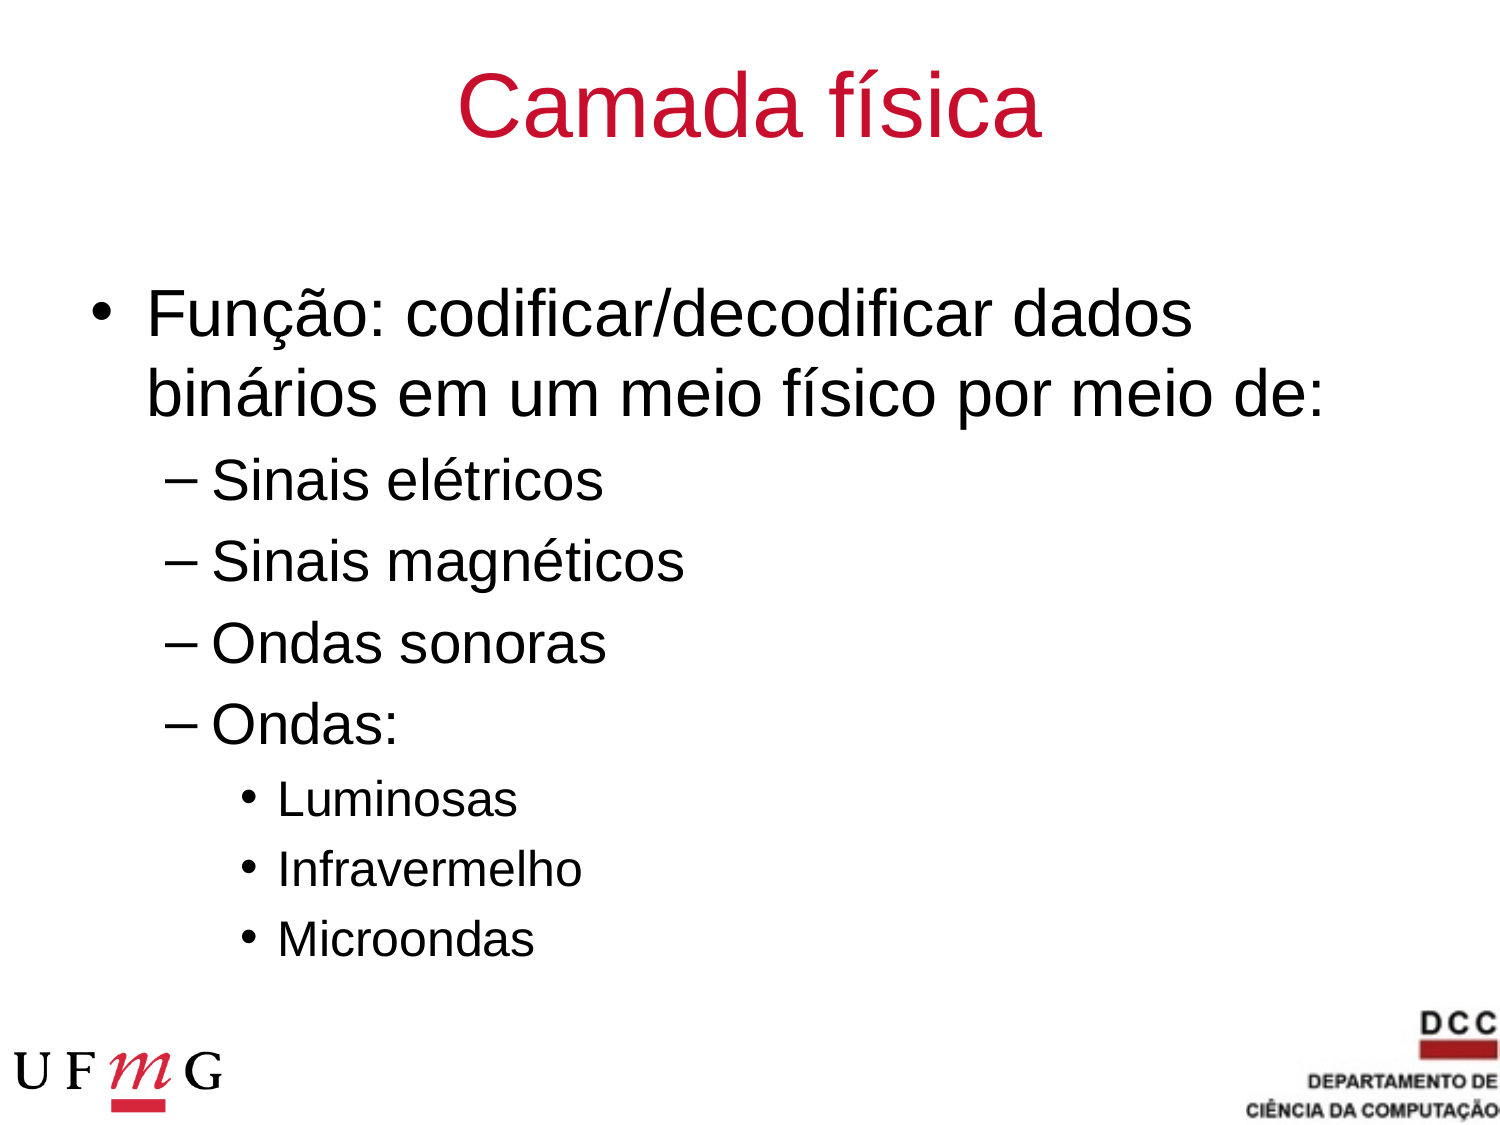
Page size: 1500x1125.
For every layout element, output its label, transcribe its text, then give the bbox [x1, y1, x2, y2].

picture [1246, 1007, 1500, 1125]
list Função: codificar/decodificar dados binários em um meio físico por meio de: Sinais elétricos Sinais magnéticos Ondas sonoras Ondas: Luminosas Infravermelho Microondas [75, 262, 1425, 1005]
picture [5, 1034, 231, 1123]
title Camada física [75, 7, 1425, 195]
